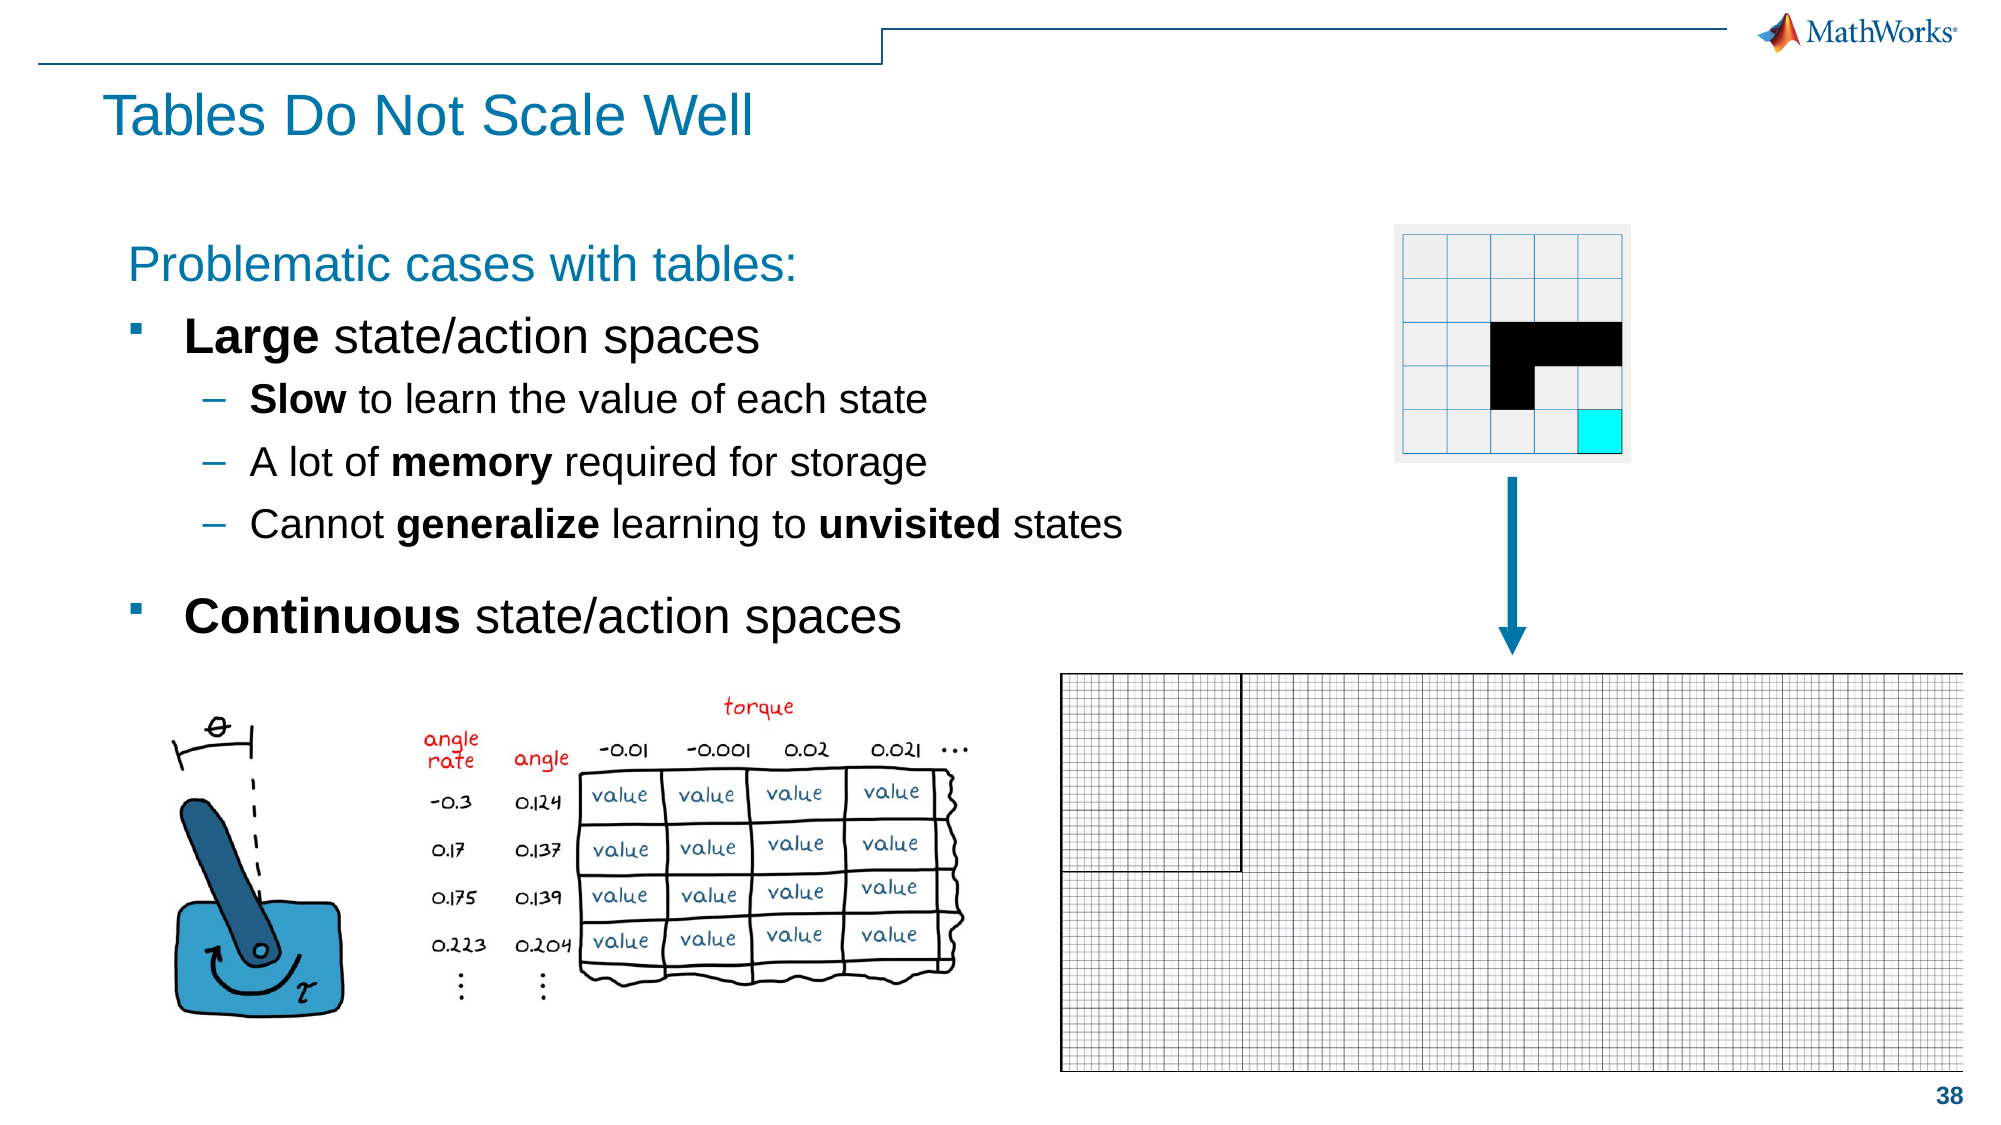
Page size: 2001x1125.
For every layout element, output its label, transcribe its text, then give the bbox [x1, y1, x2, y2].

picture [1751, 3, 1970, 63]
text_box Problematic cases with tables: Large state/action spaces Slow to learn the value of each state A lot of memory required for storage Cannot generalize learning to unvisited states Continuous state/action spaces [125, 217, 1125, 644]
picture [1062, 674, 1963, 1072]
title Tables Do Not Scale Well [99, 75, 1867, 265]
text_box [1498, 476, 1527, 656]
picture [1393, 224, 1631, 463]
picture [171, 694, 968, 1019]
